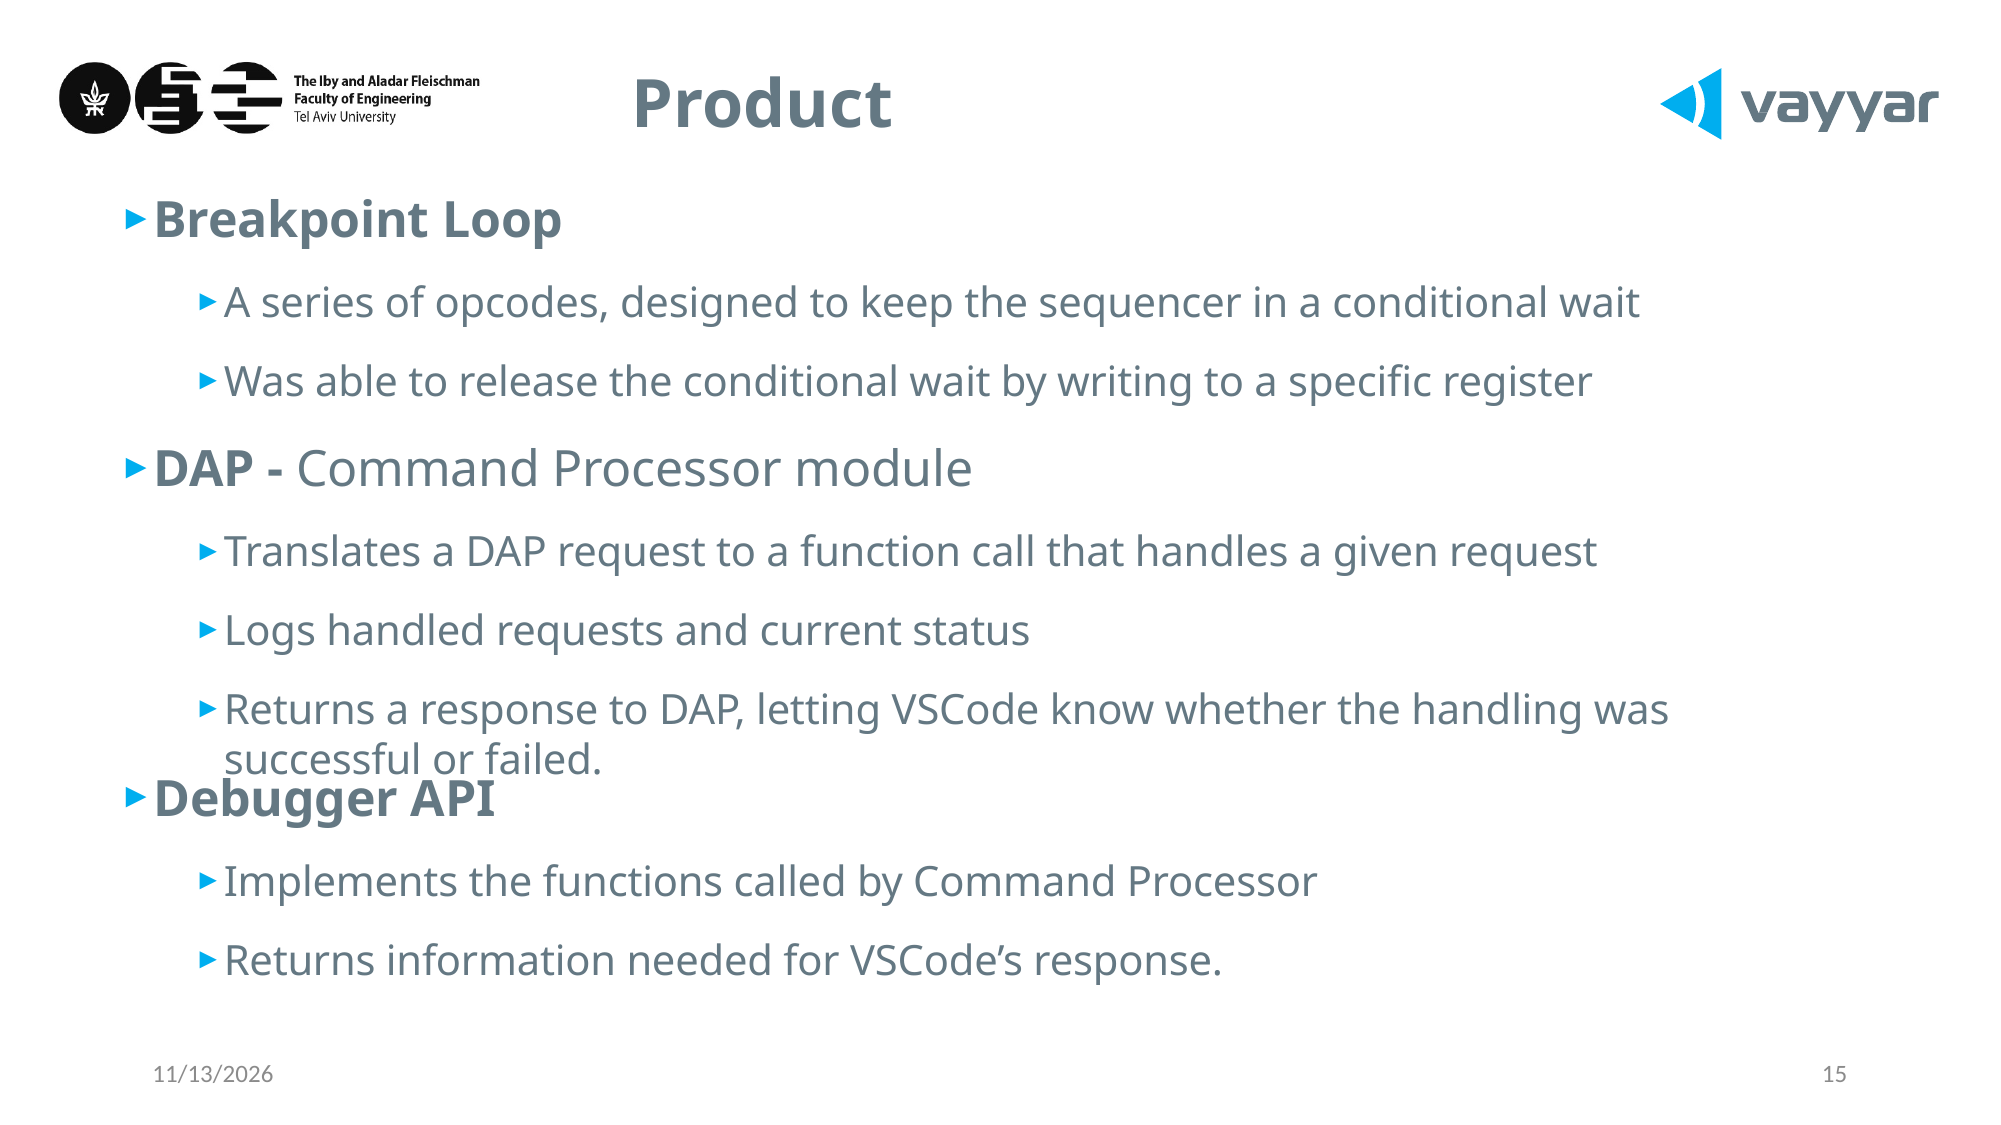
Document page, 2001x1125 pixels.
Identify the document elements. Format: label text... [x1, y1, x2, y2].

text_box Debugger API Implements the functions called by Command Processor Returns information needed for VSCode’s response. [114, 757, 1854, 984]
text_box [1918, 91, 1939, 123]
text_box Breakpoint Loop A series of opcodes, designed to keep the sequencer in a conditional wait Was able to release the conditional wait by writing to a specific register [114, 178, 1854, 405]
text_box [1777, 91, 1809, 123]
slide_number 15 [1412, 1042, 1863, 1103]
text_box [1883, 91, 1915, 123]
picture [38, 43, 519, 153]
text_box [1698, 68, 1722, 140]
text_box [1808, 91, 1884, 132]
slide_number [137, 1042, 588, 1103]
text_box DAP - Command Processor module Translates a DAP request to a function call that handles a given request Logs handled requests and current status Returns a response to DAP, letting VSCode know whether the handling was successful or failed. [114, 427, 1854, 757]
text_box [1740, 91, 1777, 123]
text_box [1660, 84, 1697, 124]
title Product [537, 58, 987, 153]
